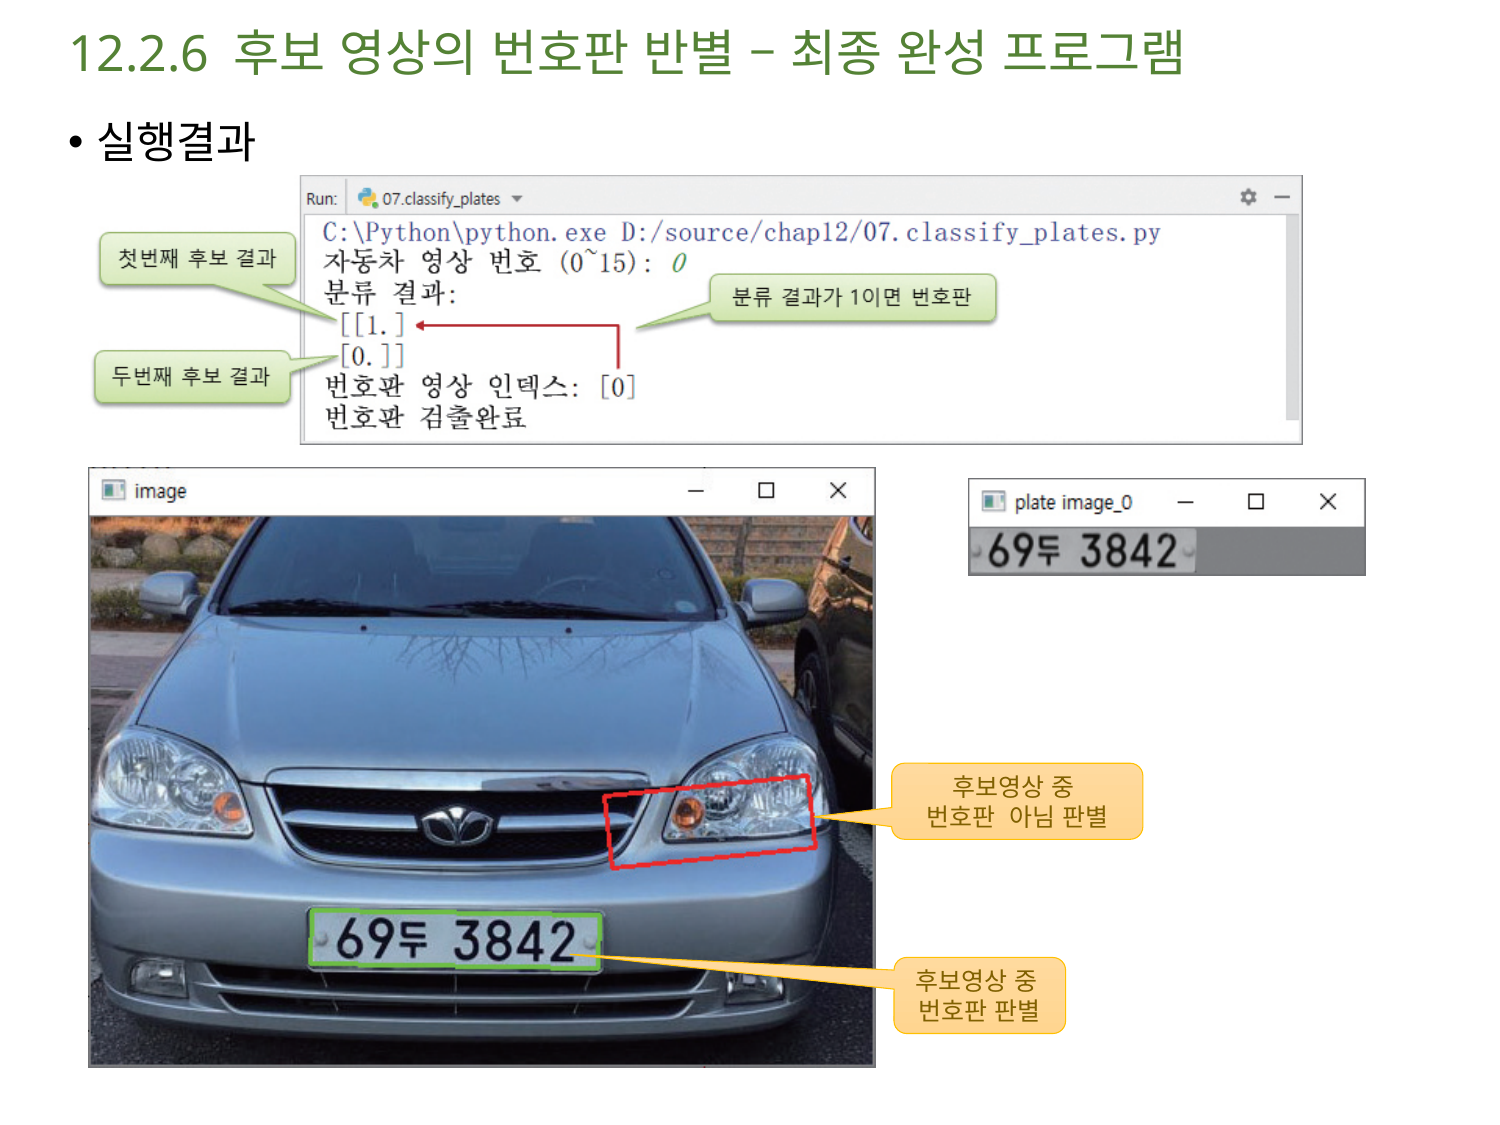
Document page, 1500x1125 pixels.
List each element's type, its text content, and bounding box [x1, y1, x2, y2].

text_box 후보영상 중 번호판 아님 판별 [876, 762, 1144, 840]
text_box 후보영상 중 번호판 판별 [876, 956, 1067, 1035]
picture [968, 478, 1366, 576]
title 12.2.6 후보 영상의 번호판 반별 – 최종 완성 프로그램 [53, 4, 1459, 107]
list 실행결과 [53, 113, 1459, 1102]
picture [88, 467, 876, 1068]
picture [88, 175, 1303, 445]
